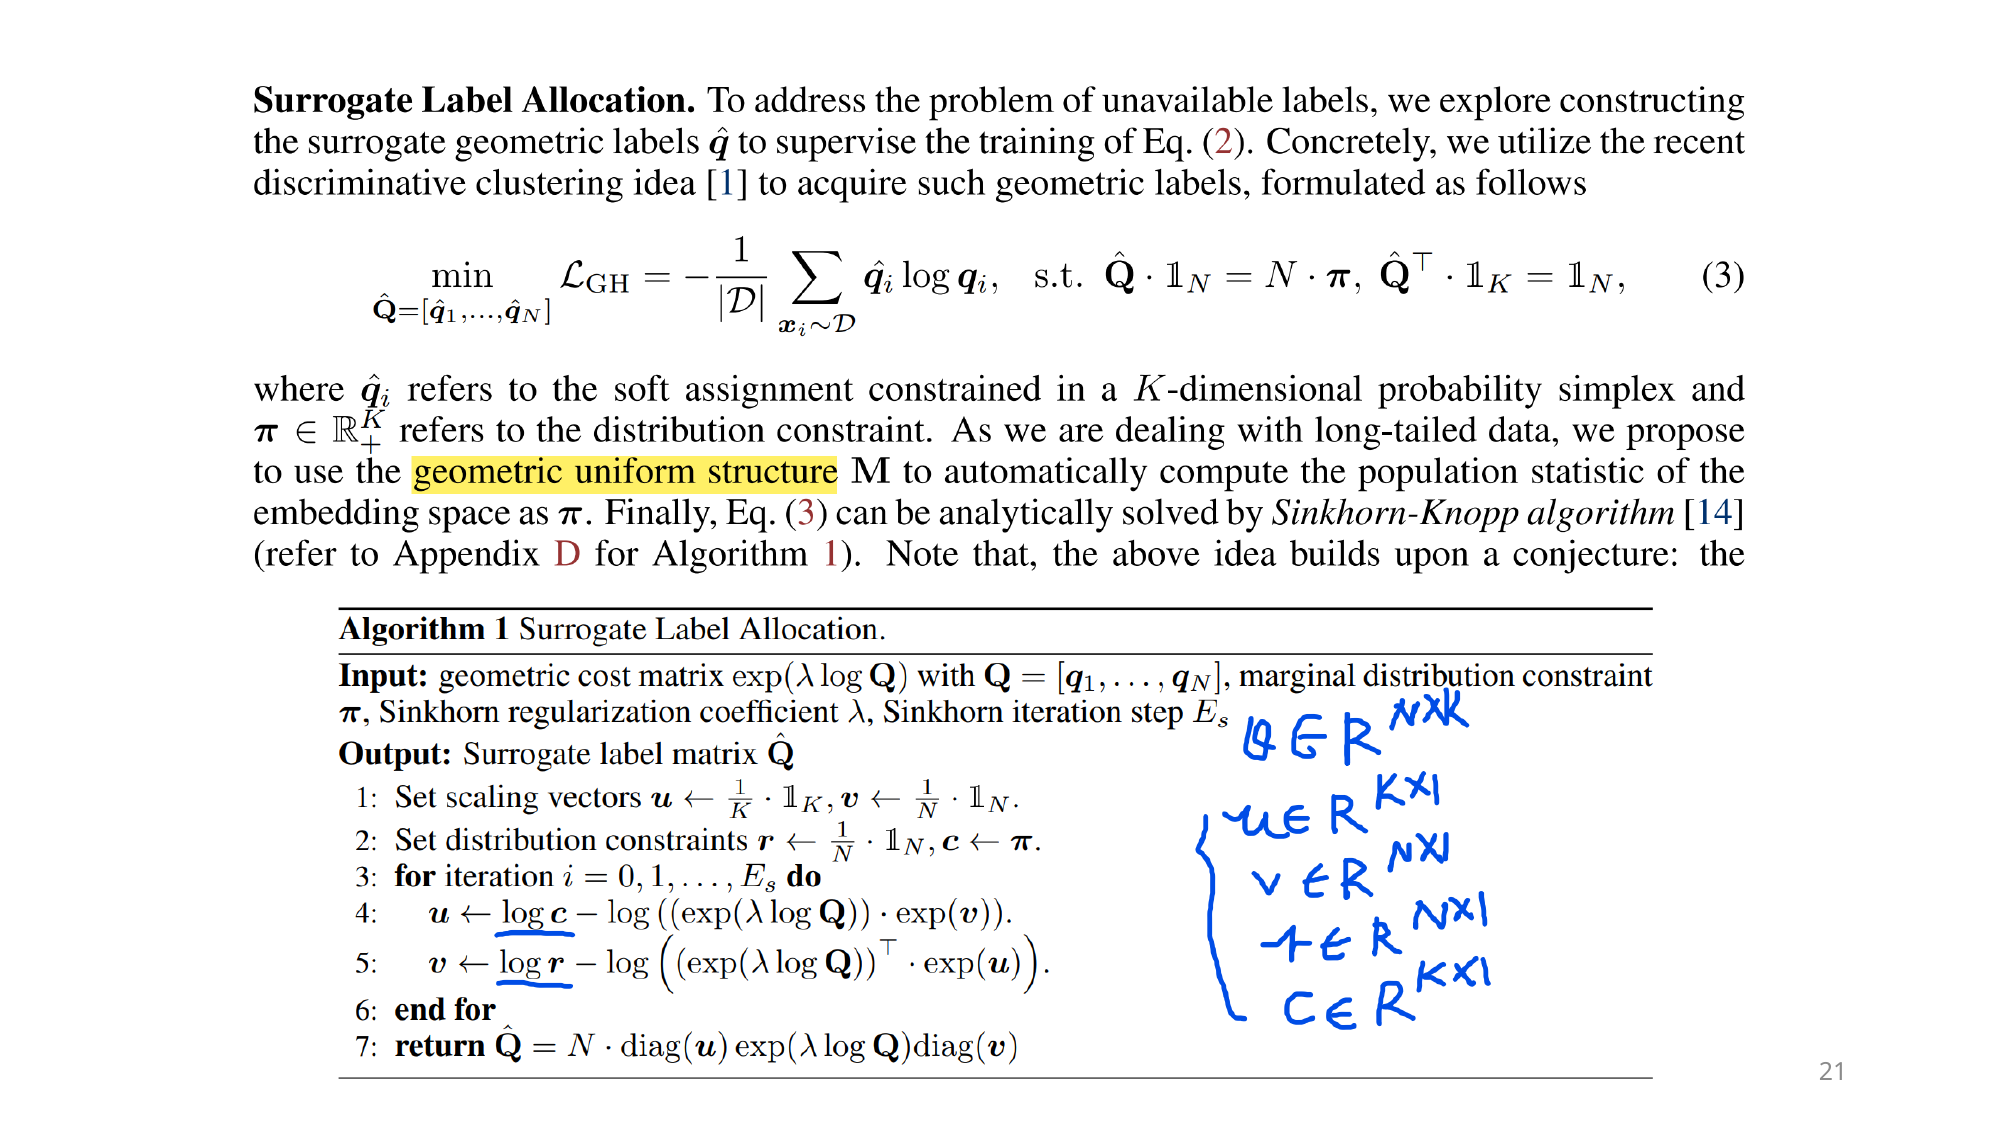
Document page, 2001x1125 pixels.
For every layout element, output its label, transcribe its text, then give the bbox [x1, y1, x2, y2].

picture [326, 589, 1674, 1090]
slide_number 21 [1412, 1042, 1863, 1103]
picture [244, 76, 1755, 578]
